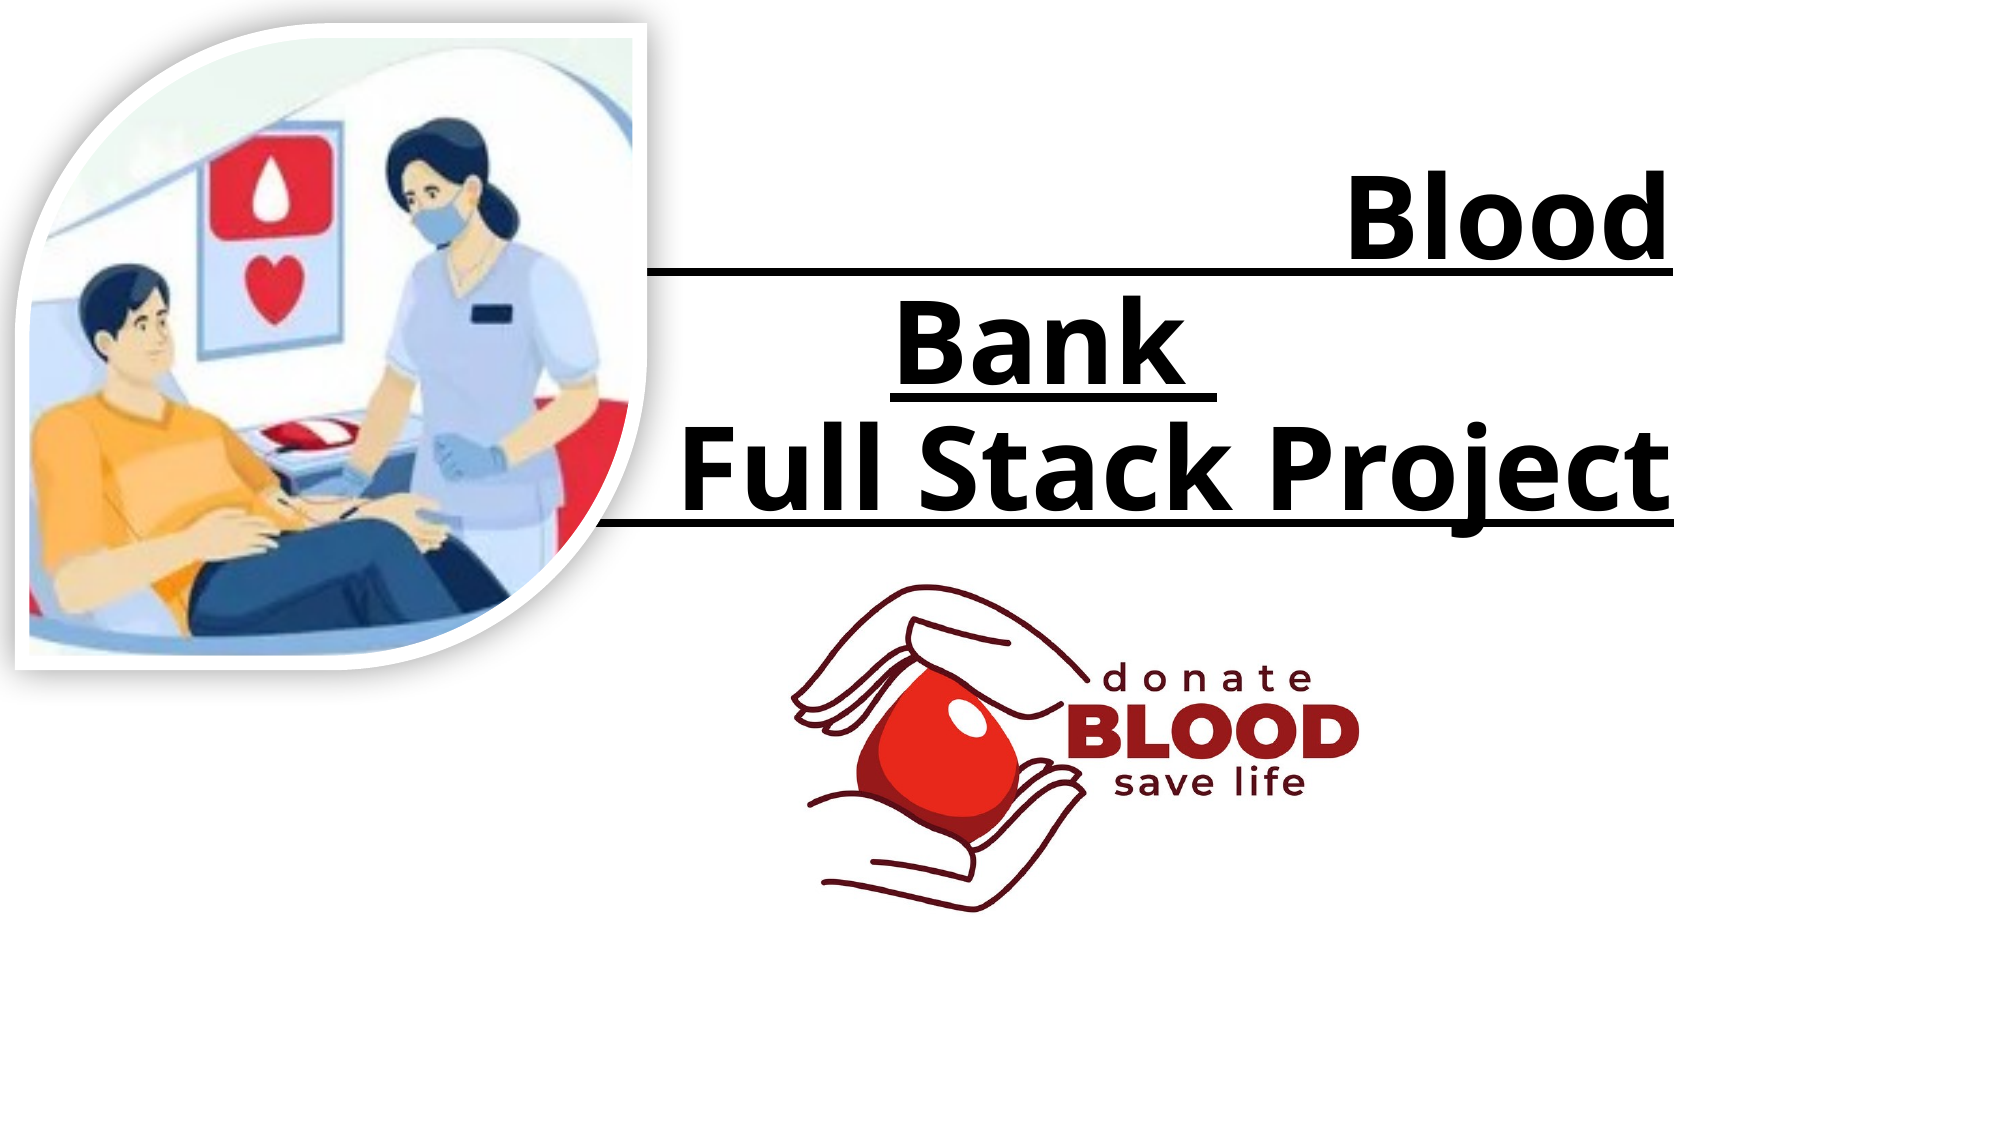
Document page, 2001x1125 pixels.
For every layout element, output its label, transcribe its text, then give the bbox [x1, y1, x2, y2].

picture [788, 582, 1361, 917]
picture [22, 30, 640, 663]
title Blood Bank Full Stack Project [640, 150, 1804, 543]
